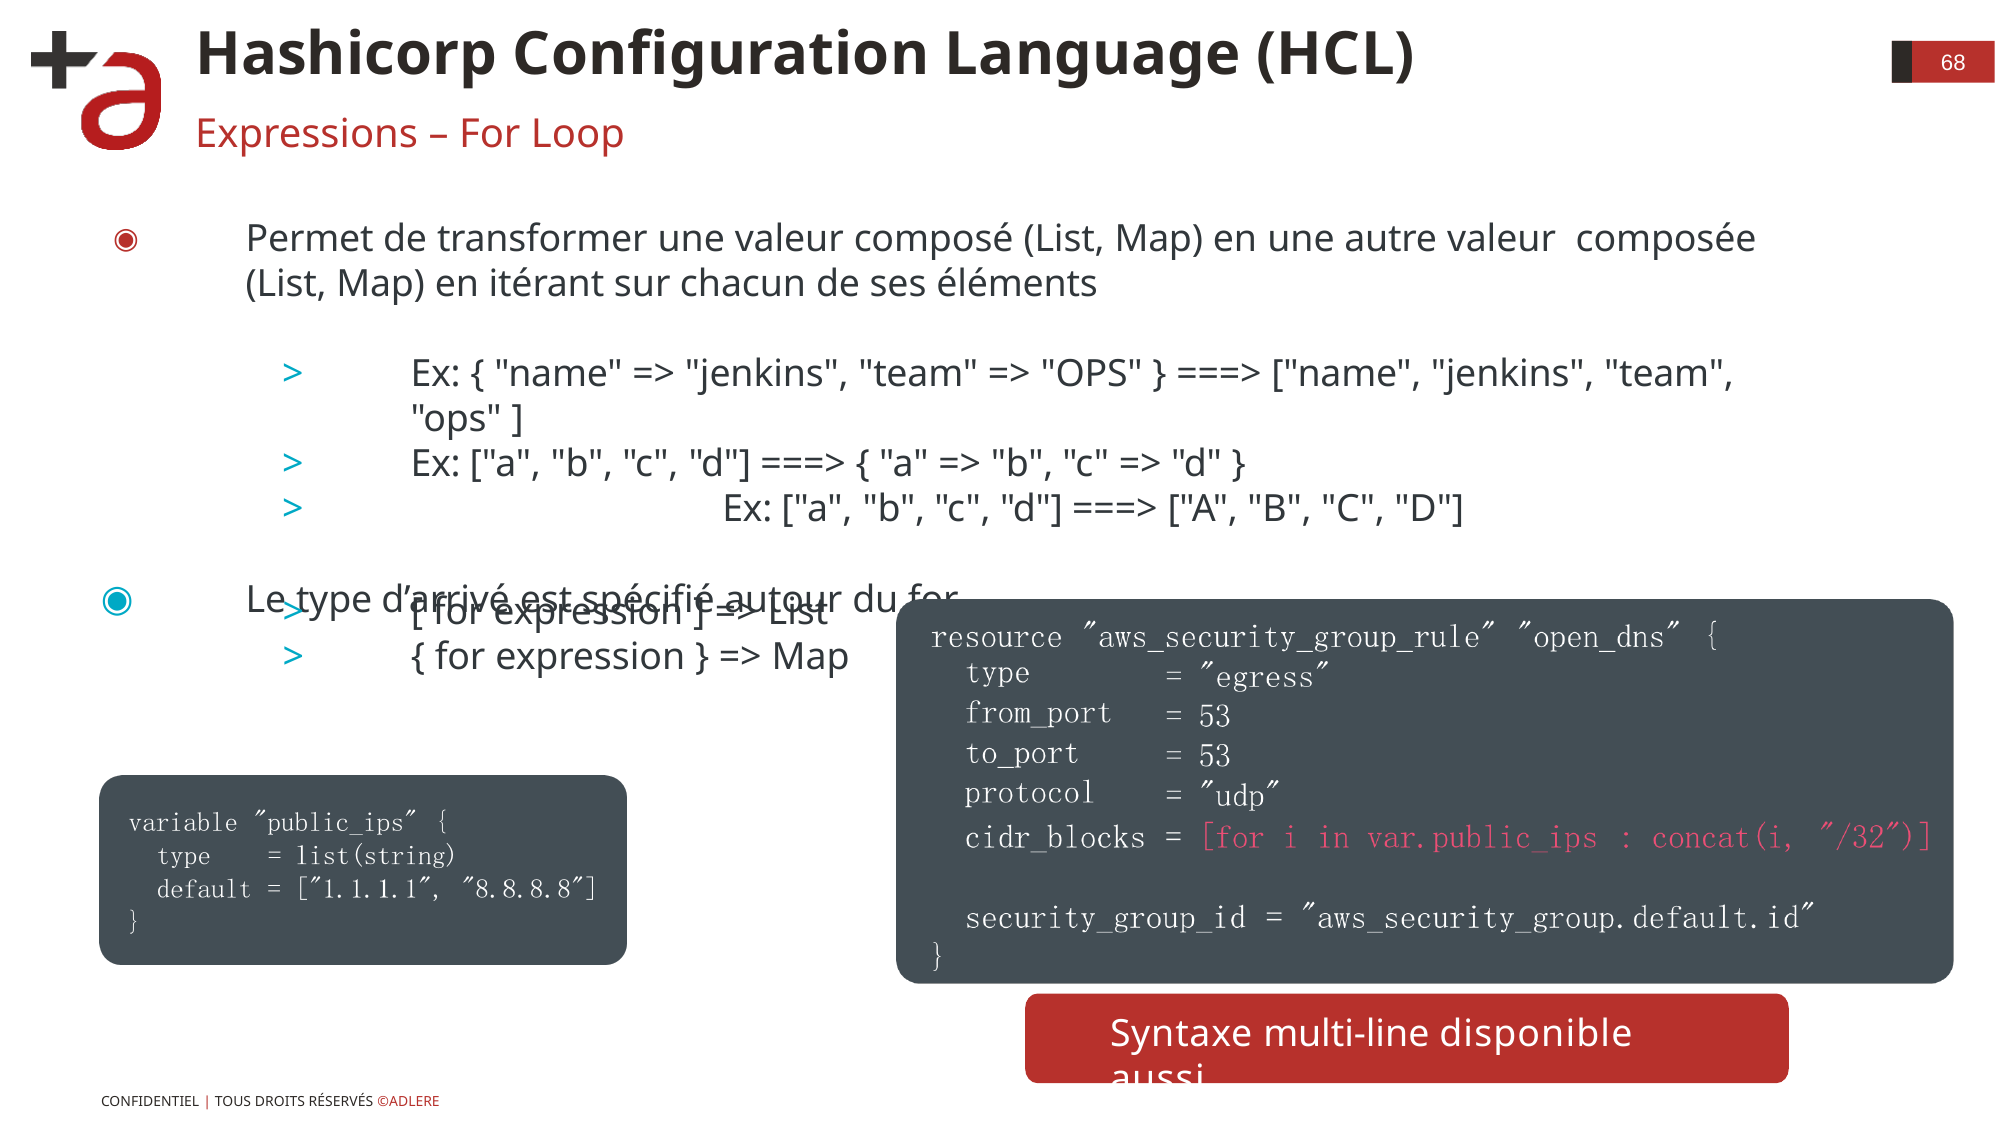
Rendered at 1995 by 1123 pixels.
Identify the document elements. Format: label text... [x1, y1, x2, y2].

text_box Syntaxe multi-line disponible aussi [1107, 1007, 1720, 1100]
picture [31, 31, 161, 150]
text_box Permet de transformer une valeur composé (List, Map) en une autre valeur composée (List, Map) en itérant sur chacun de ses éléments Ex: { "name" => "jenkins", "team" => "OPS" } ===> ["name", "jenkins", "team", "ops" ] Ex: ["a", "b", "c", "d"] ===> { "a" => "b", "c" => "d" } Ex: ["a", "b", "c", "d"] ===> ["A", "B", "C", "D"] Le type d’arrivé est spécifié autour du for [84, 206, 1838, 627]
slide_number 68 [1912, 41, 1995, 82]
picture [896, 599, 1954, 994]
picture [99, 775, 627, 965]
text_box [ for expression ] => List { for expression } => Map [280, 585, 1123, 678]
title Hashicorp Configuration Language (HCL) [180, 23, 1838, 95]
text_box [1025, 994, 1789, 1084]
subtitle Expressions – For Loop [180, 100, 1838, 172]
